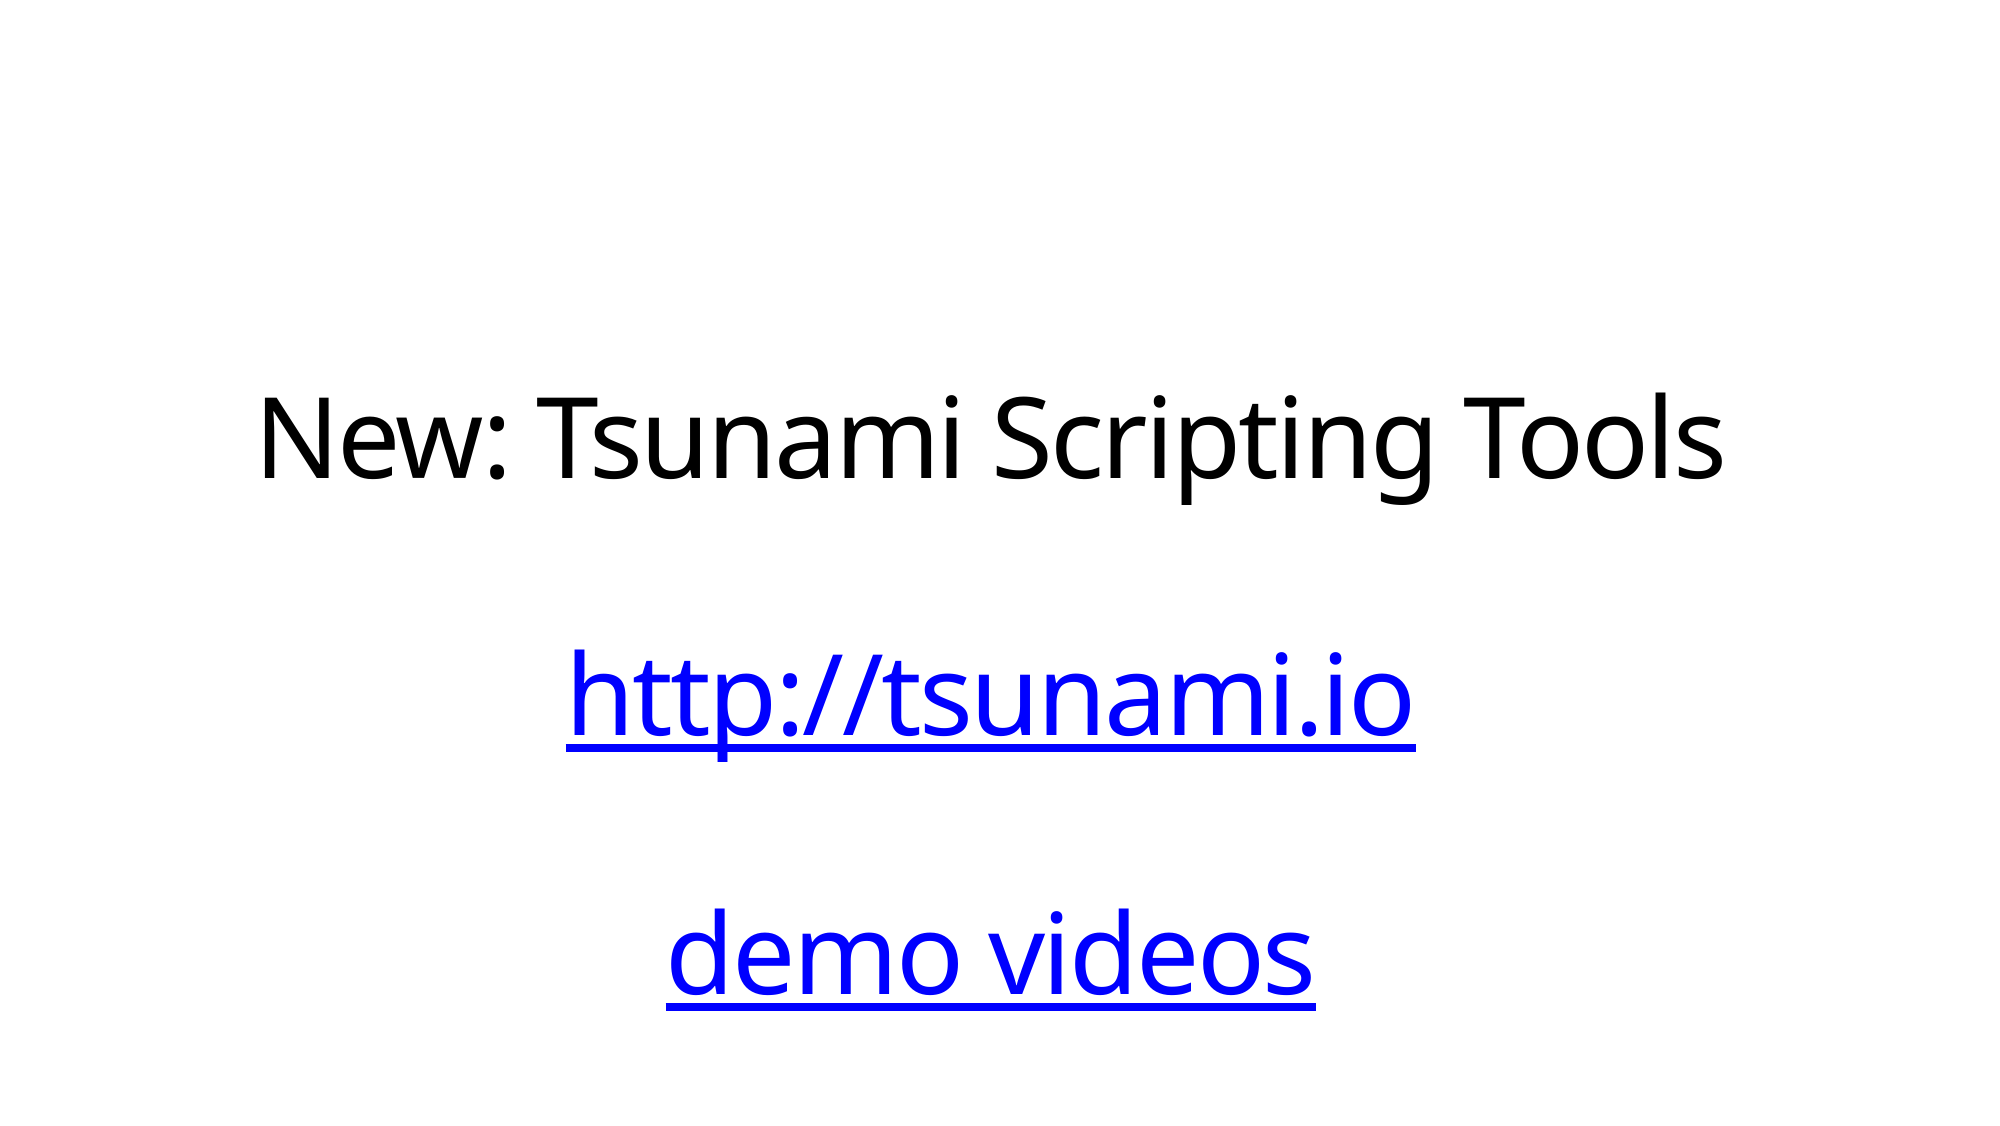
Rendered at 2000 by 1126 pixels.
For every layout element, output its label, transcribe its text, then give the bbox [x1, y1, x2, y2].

title New: Tsunami Scripting Tools http://tsunami.io demo videos [74, 381, 1908, 996]
